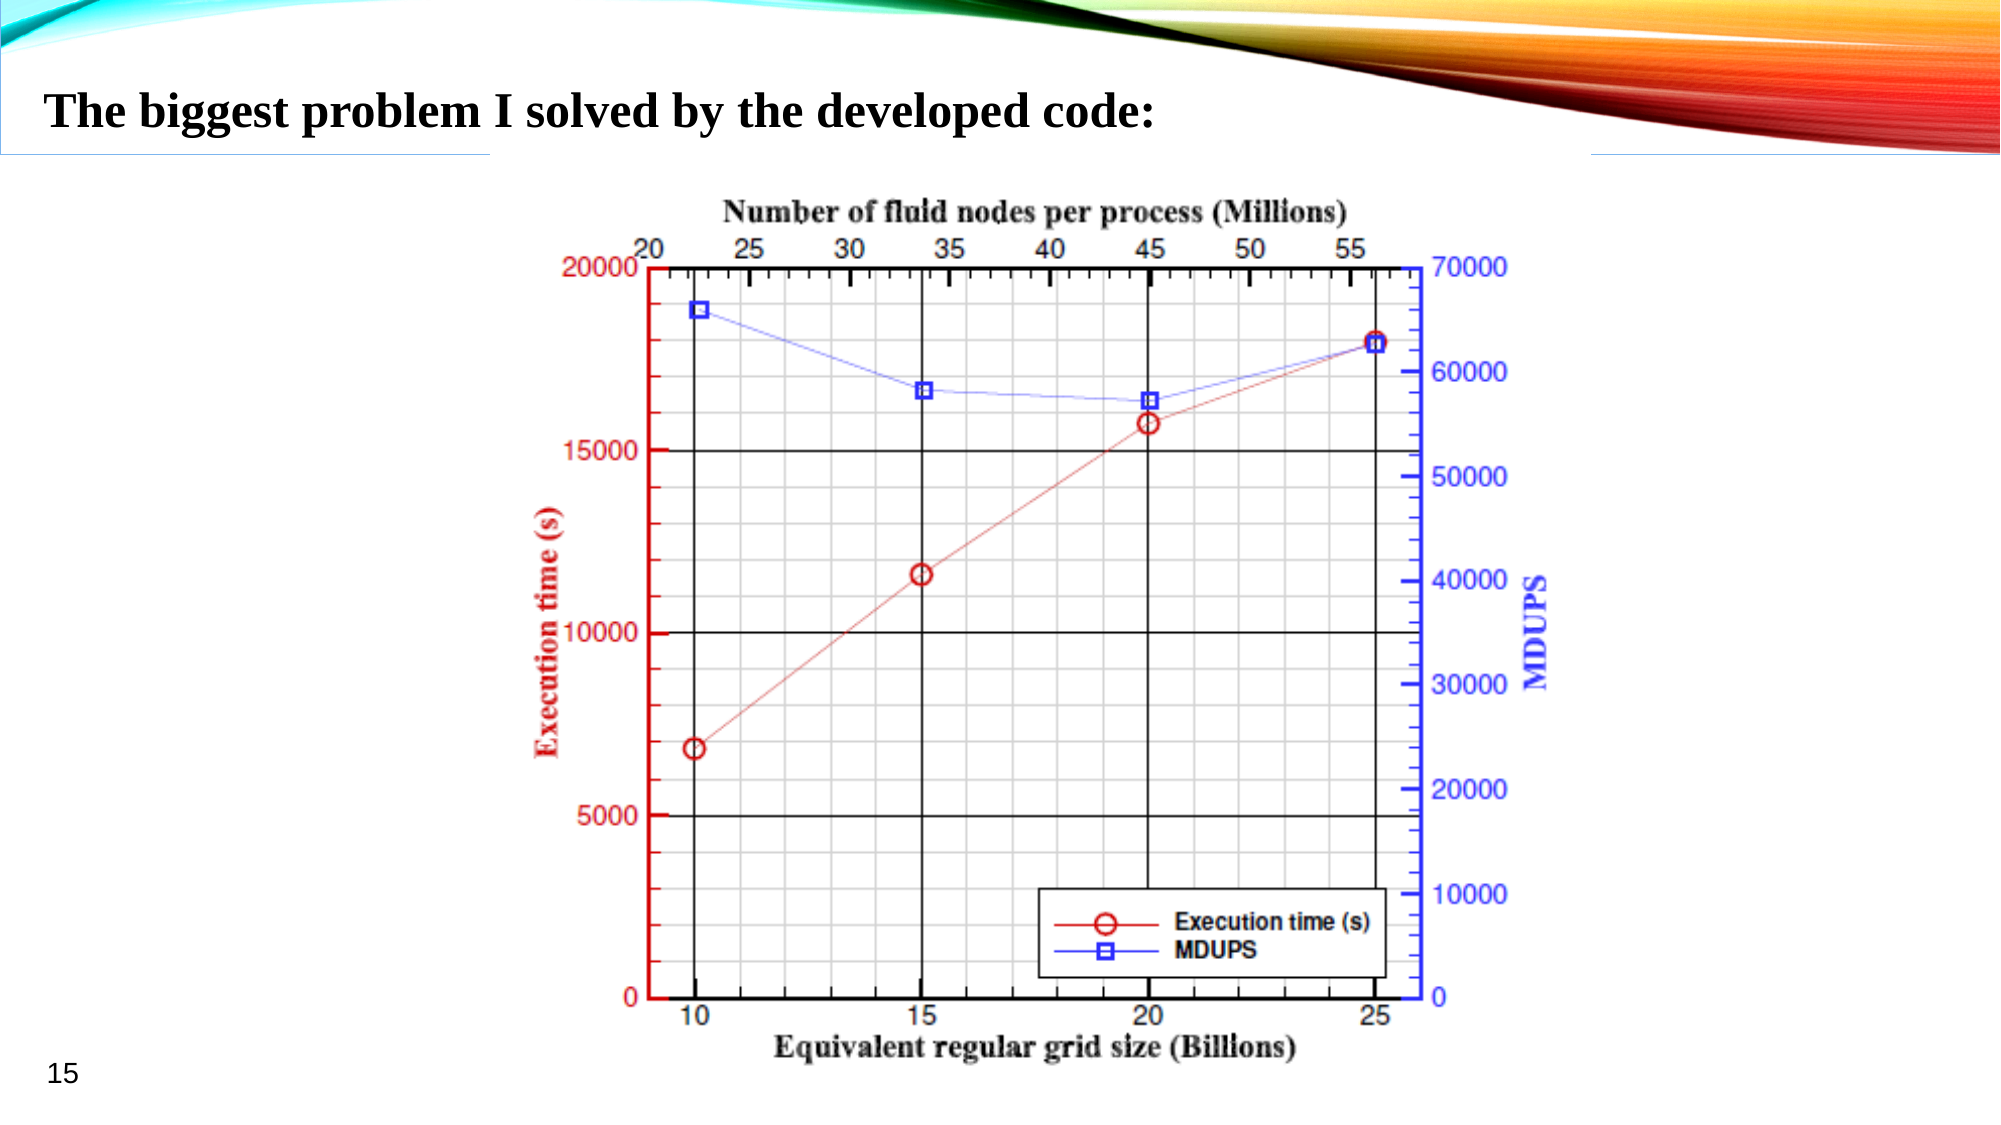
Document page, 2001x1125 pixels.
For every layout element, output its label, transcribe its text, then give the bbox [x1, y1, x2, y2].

slide_number 15 [0, 1046, 95, 1125]
picture [0, 0, 2000, 1092]
